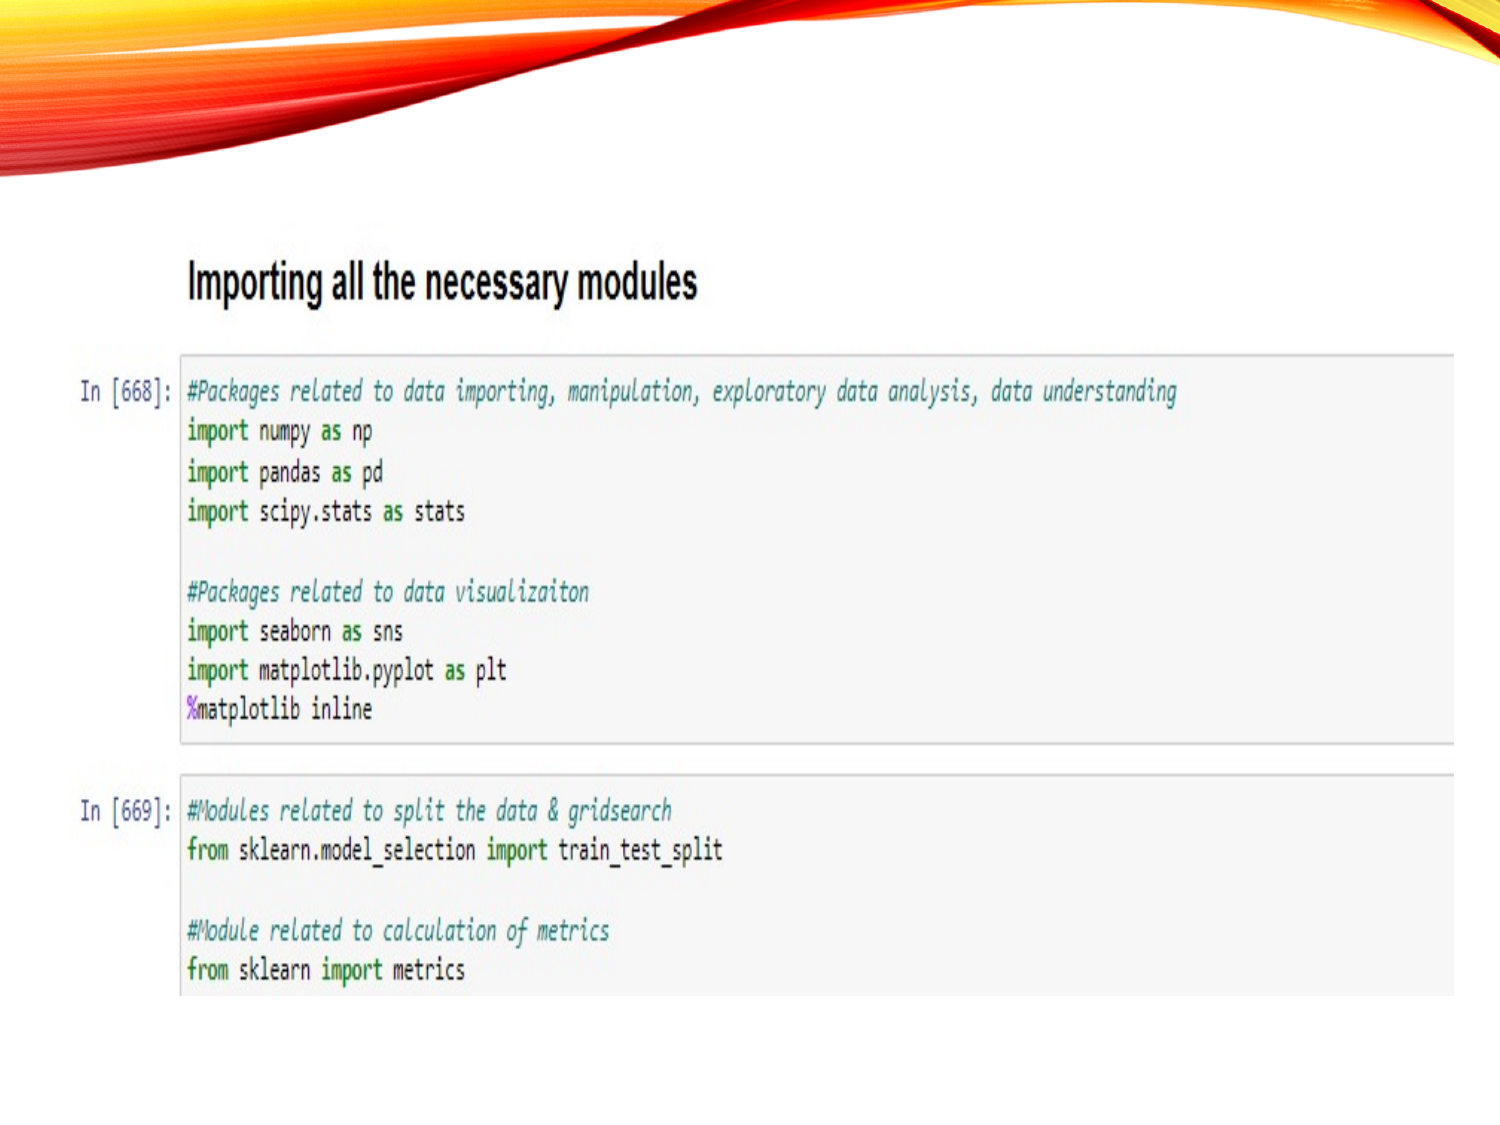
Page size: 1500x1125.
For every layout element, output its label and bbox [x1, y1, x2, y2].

picture [0, 0, 1500, 178]
list [46, 222, 1454, 997]
